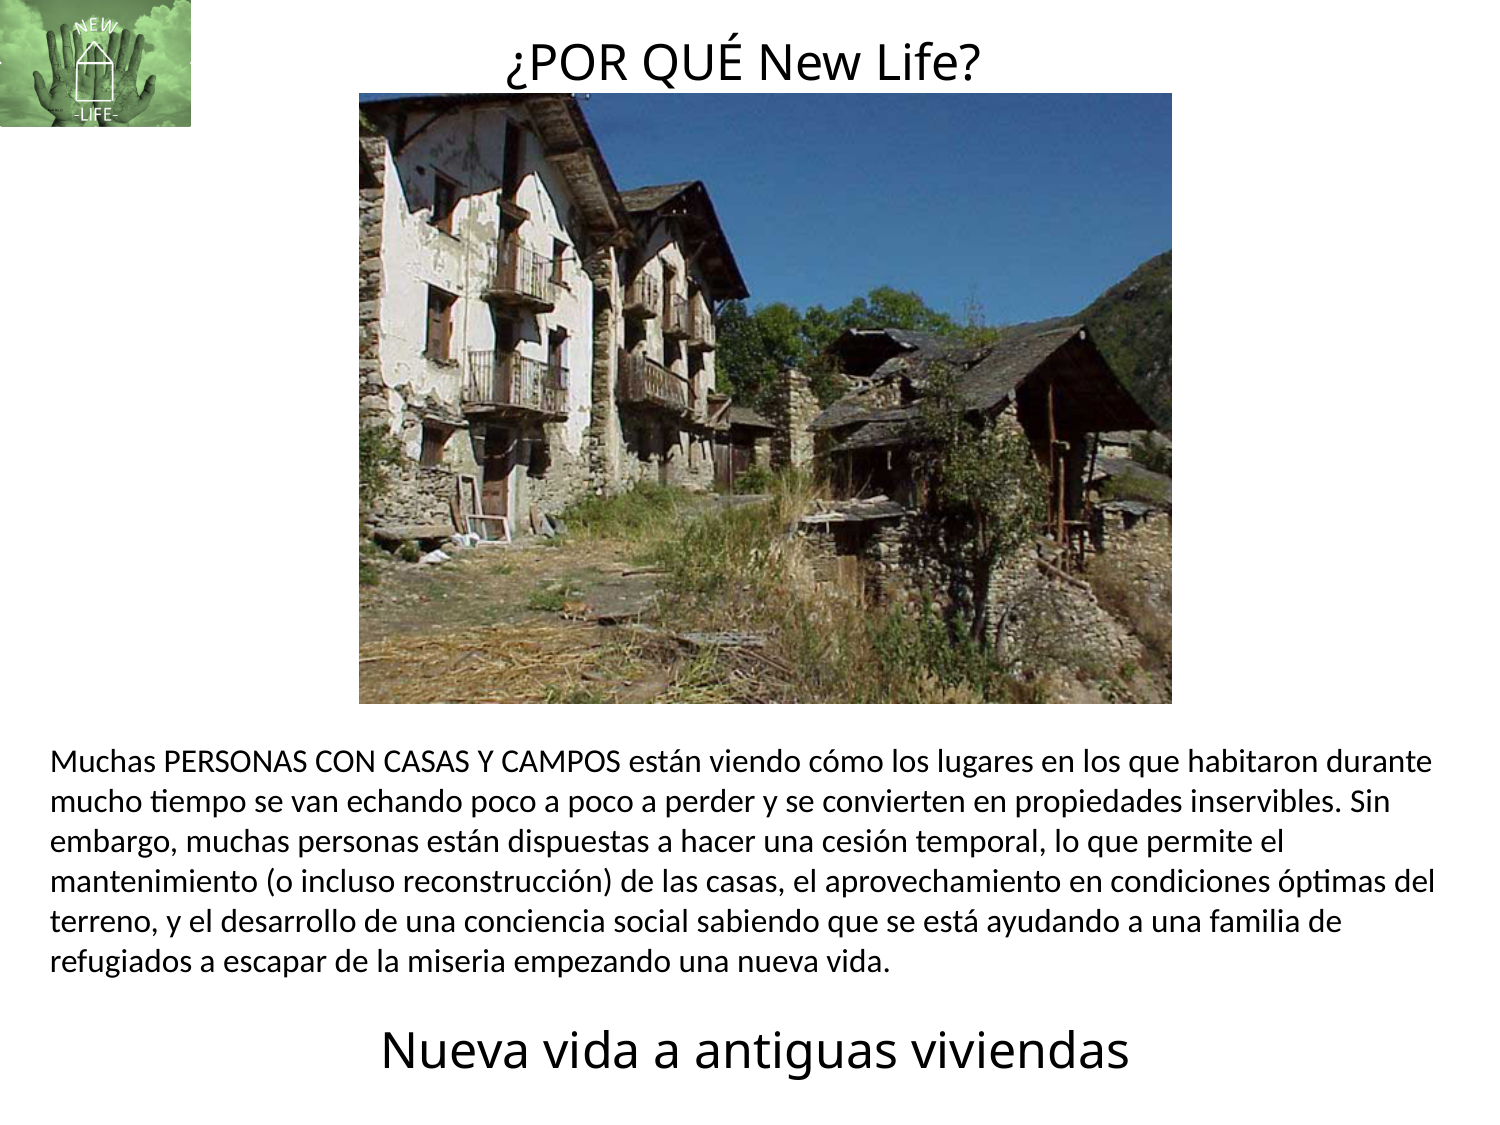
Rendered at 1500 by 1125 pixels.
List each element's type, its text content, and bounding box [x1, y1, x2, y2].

picture [0, 0, 191, 127]
text_box Muchas PERSONAS CON CASAS Y CAMPOS están viendo cómo los lugares en los que habitaron durante mucho tiempo se van echando poco a poco a perder y se convierten en propiedades inservibles. Sin embargo, muchas personas están dispuestas a hacer una cesión temporal, lo que permite el mantenimiento (o incluso reconstrucción) de las casas, el aprovechamiento en condiciones óptimas del terreno, y el desarrollo de una conciencia social sabiendo que se está ayudando a una familia de refugiados a escapar de la miseria empezando una nueva vida. Nueva vida a antiguas viviendas [35, 731, 1477, 1086]
picture [359, 93, 1172, 704]
text_box ¿POR QUÉ New Life? [46, 23, 1442, 144]
